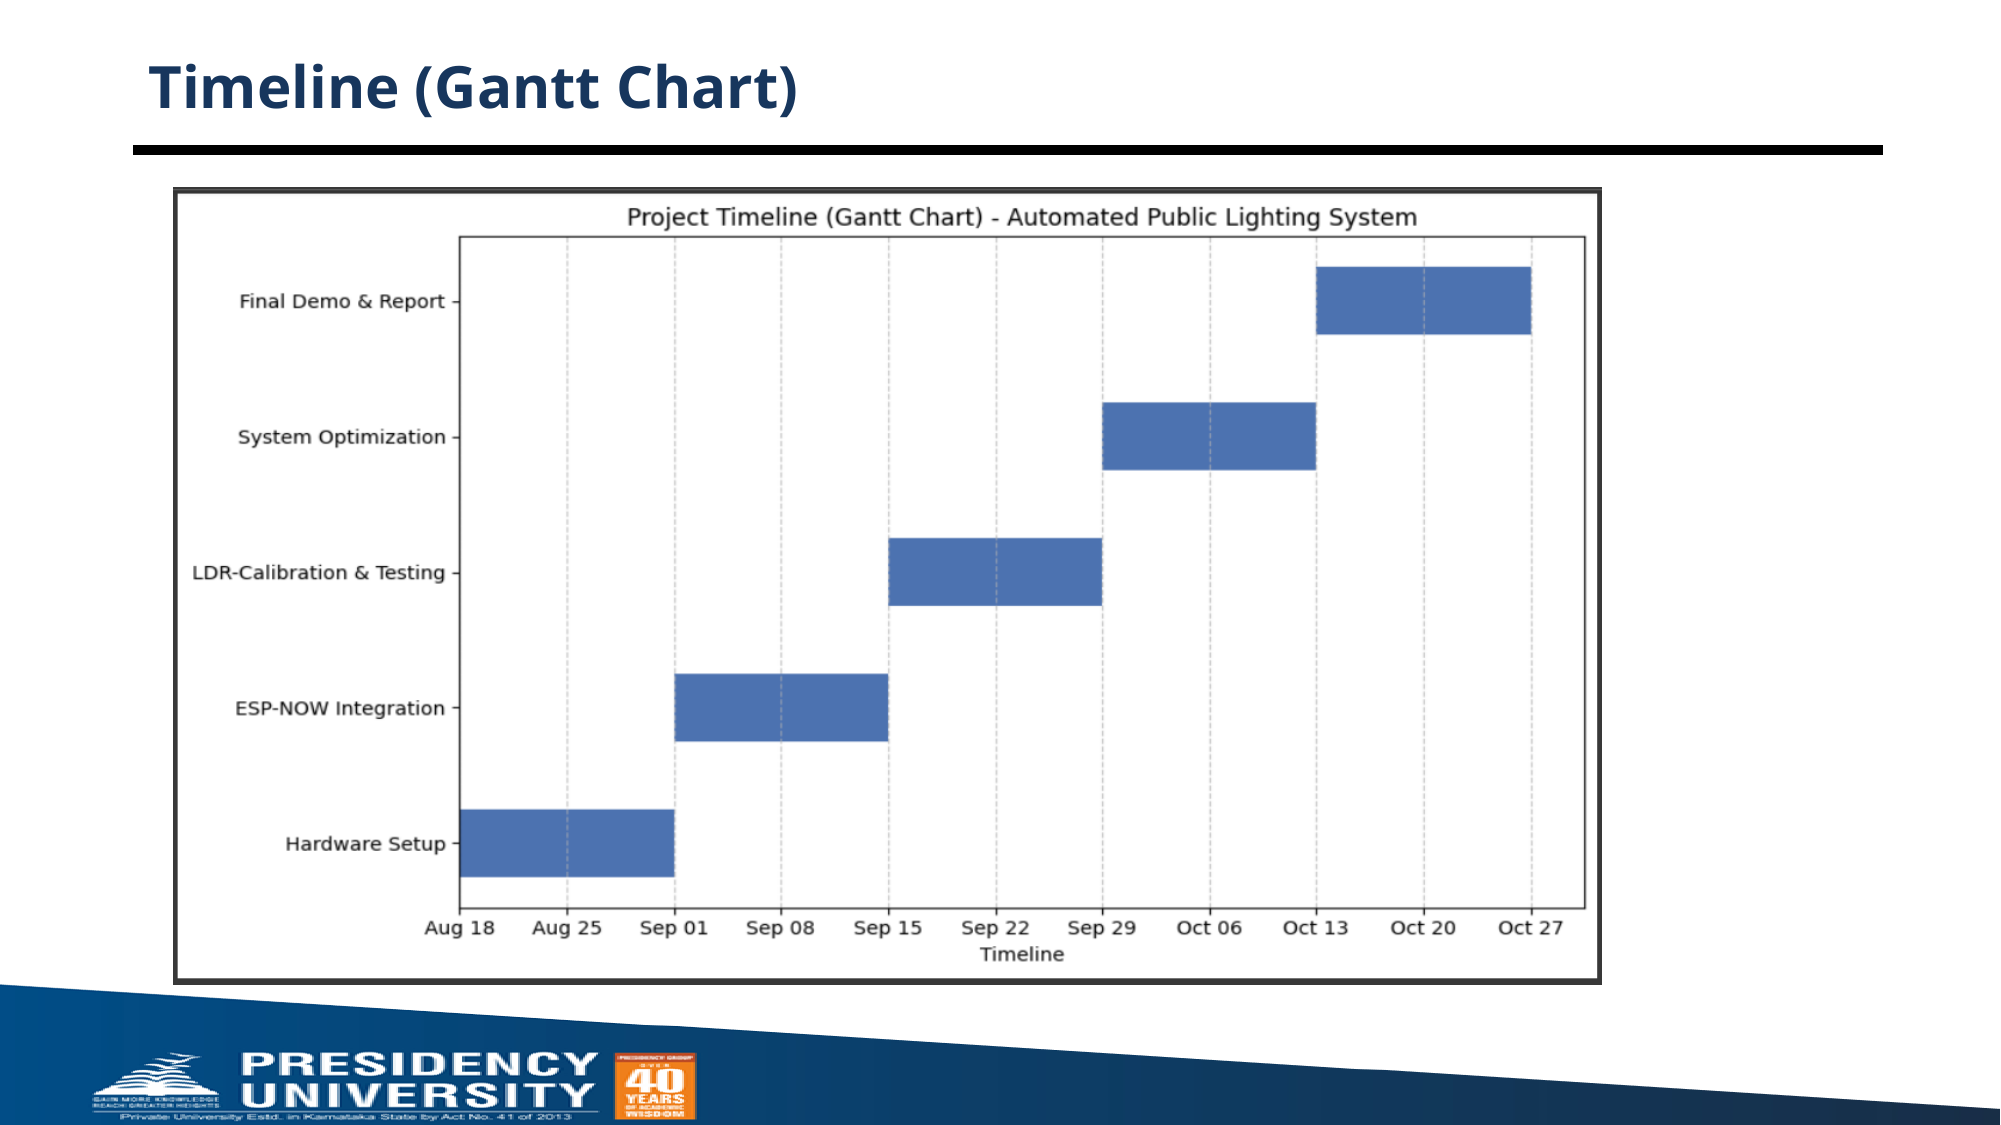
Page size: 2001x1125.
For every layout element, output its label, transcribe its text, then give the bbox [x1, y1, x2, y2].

picture [0, 187, 2000, 1125]
title Timeline (Gantt Chart) [133, 45, 1884, 125]
